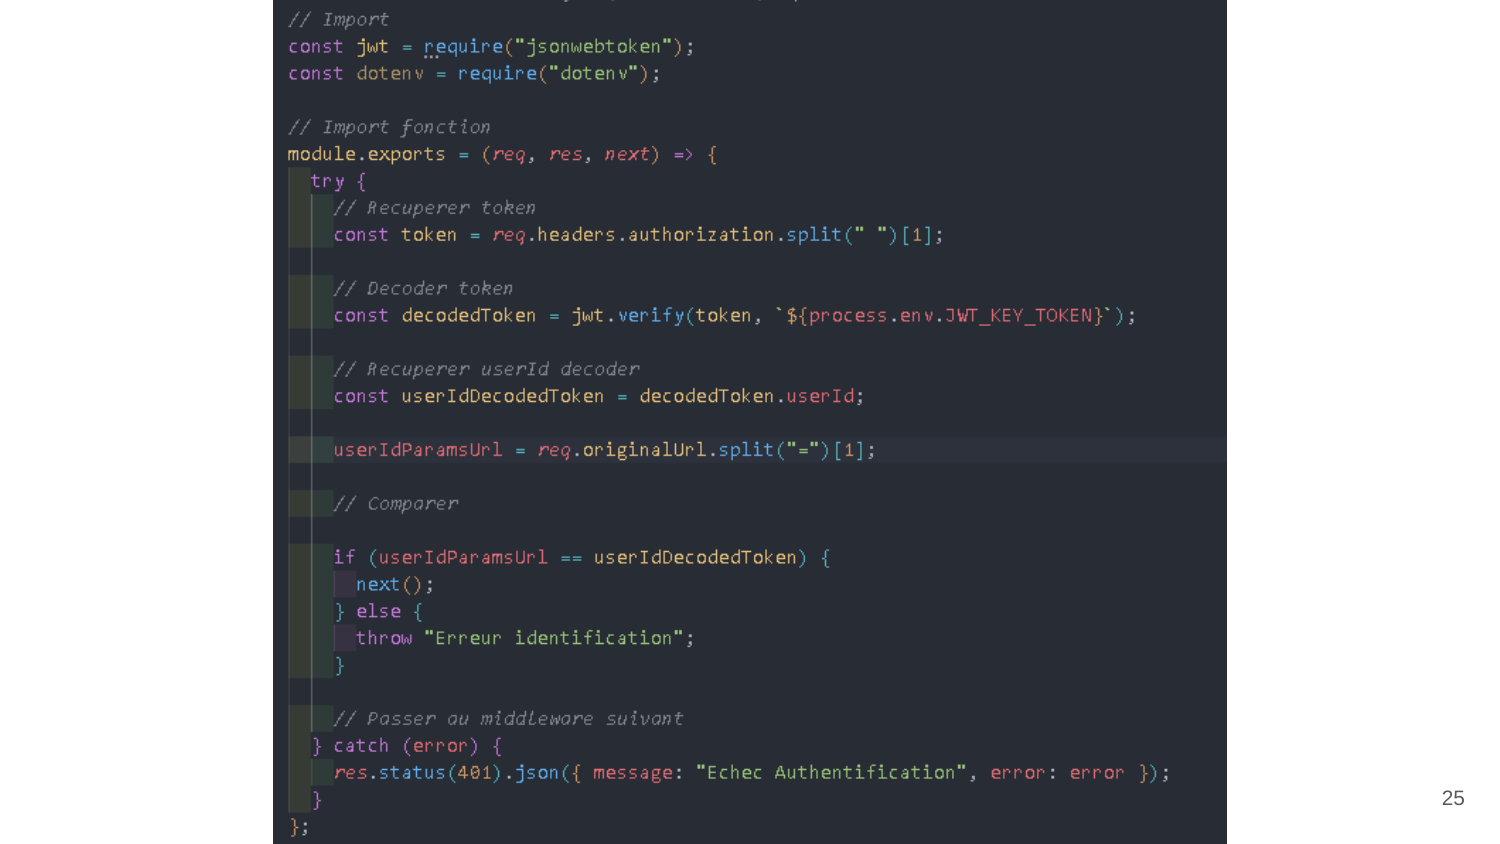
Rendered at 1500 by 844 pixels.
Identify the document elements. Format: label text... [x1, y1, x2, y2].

picture [273, 0, 1227, 844]
slide_number 25 [1389, 764, 1480, 830]
